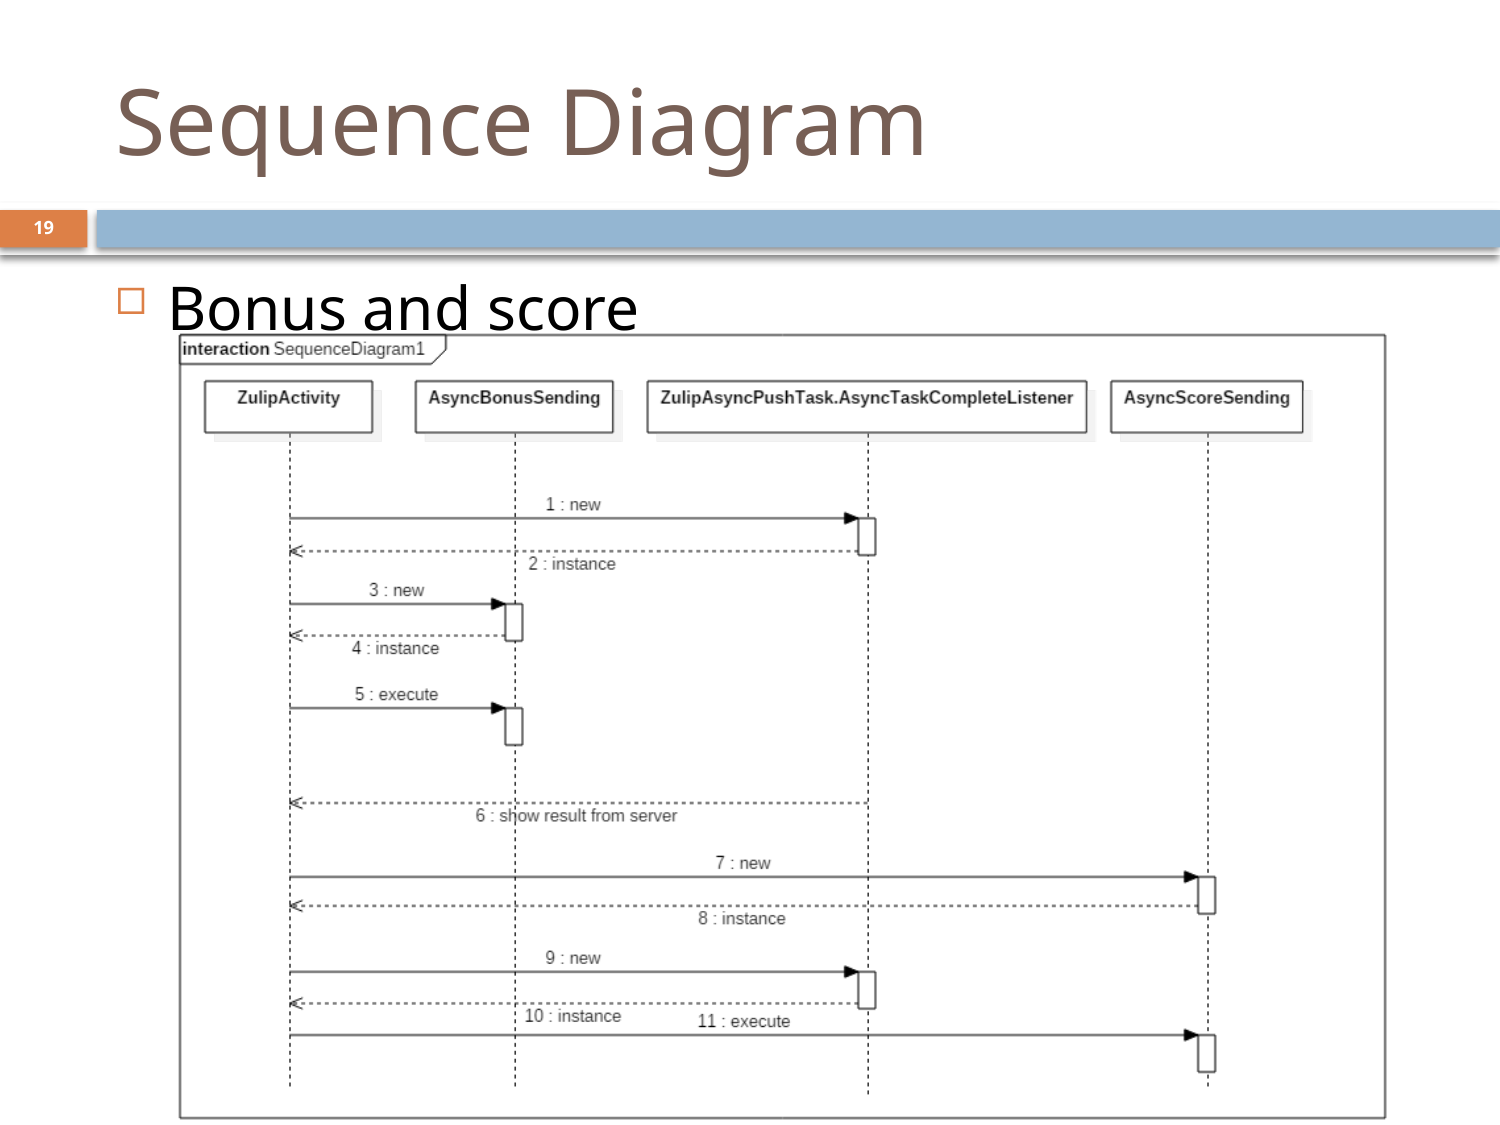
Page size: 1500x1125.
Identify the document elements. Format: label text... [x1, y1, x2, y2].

title Sequence Diagram [100, 37, 1438, 200]
list Bonus and score [100, 262, 1438, 1000]
slide_number 19 [0, 208, 88, 249]
picture [166, 322, 1439, 1125]
